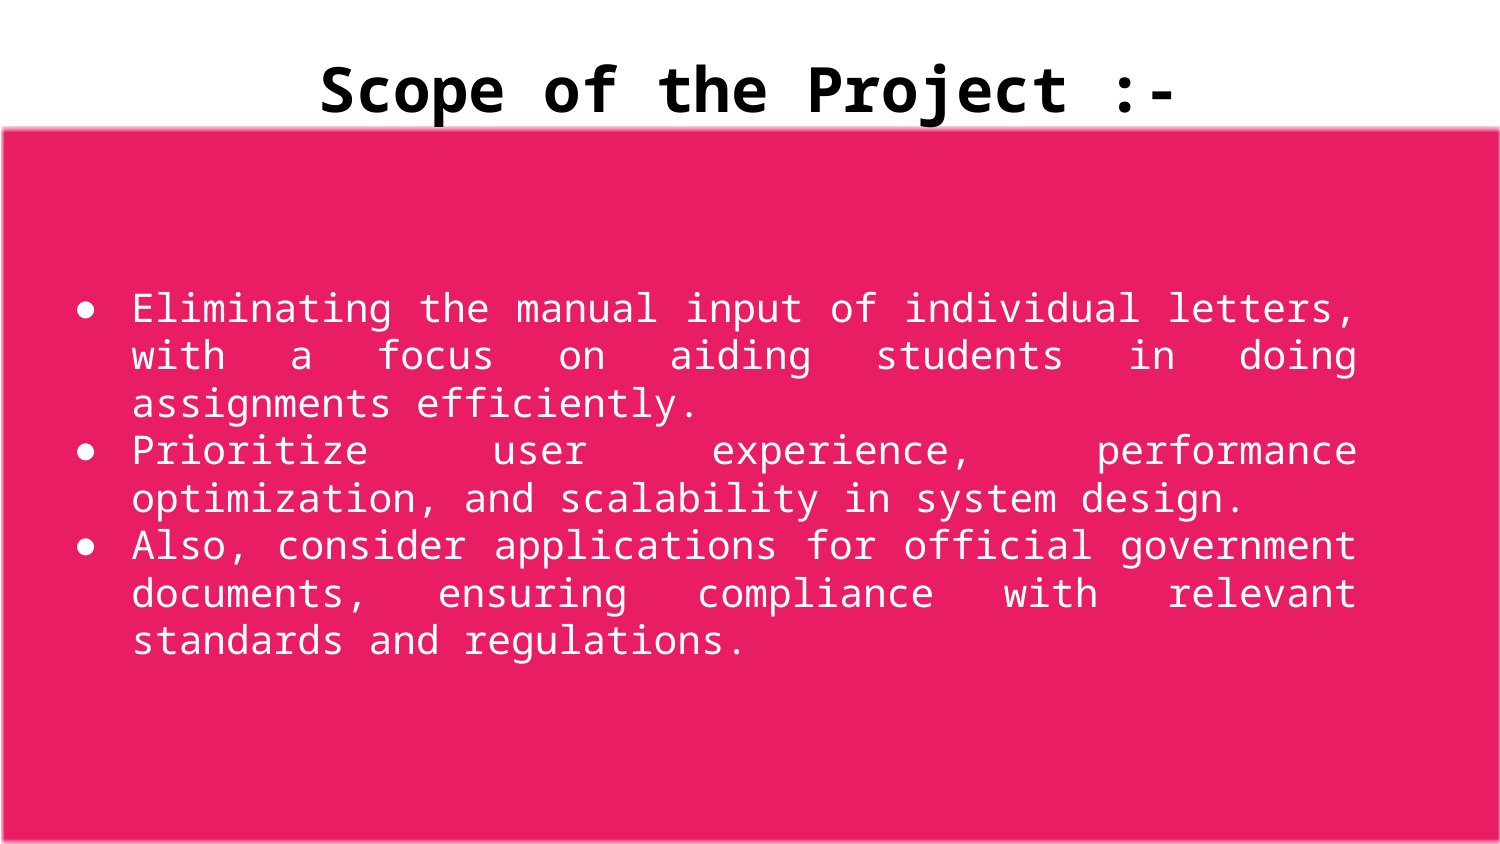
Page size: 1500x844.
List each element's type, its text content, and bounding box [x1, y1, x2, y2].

picture [0, 125, 1500, 844]
title Scope of the Project :- [51, 19, 1449, 124]
